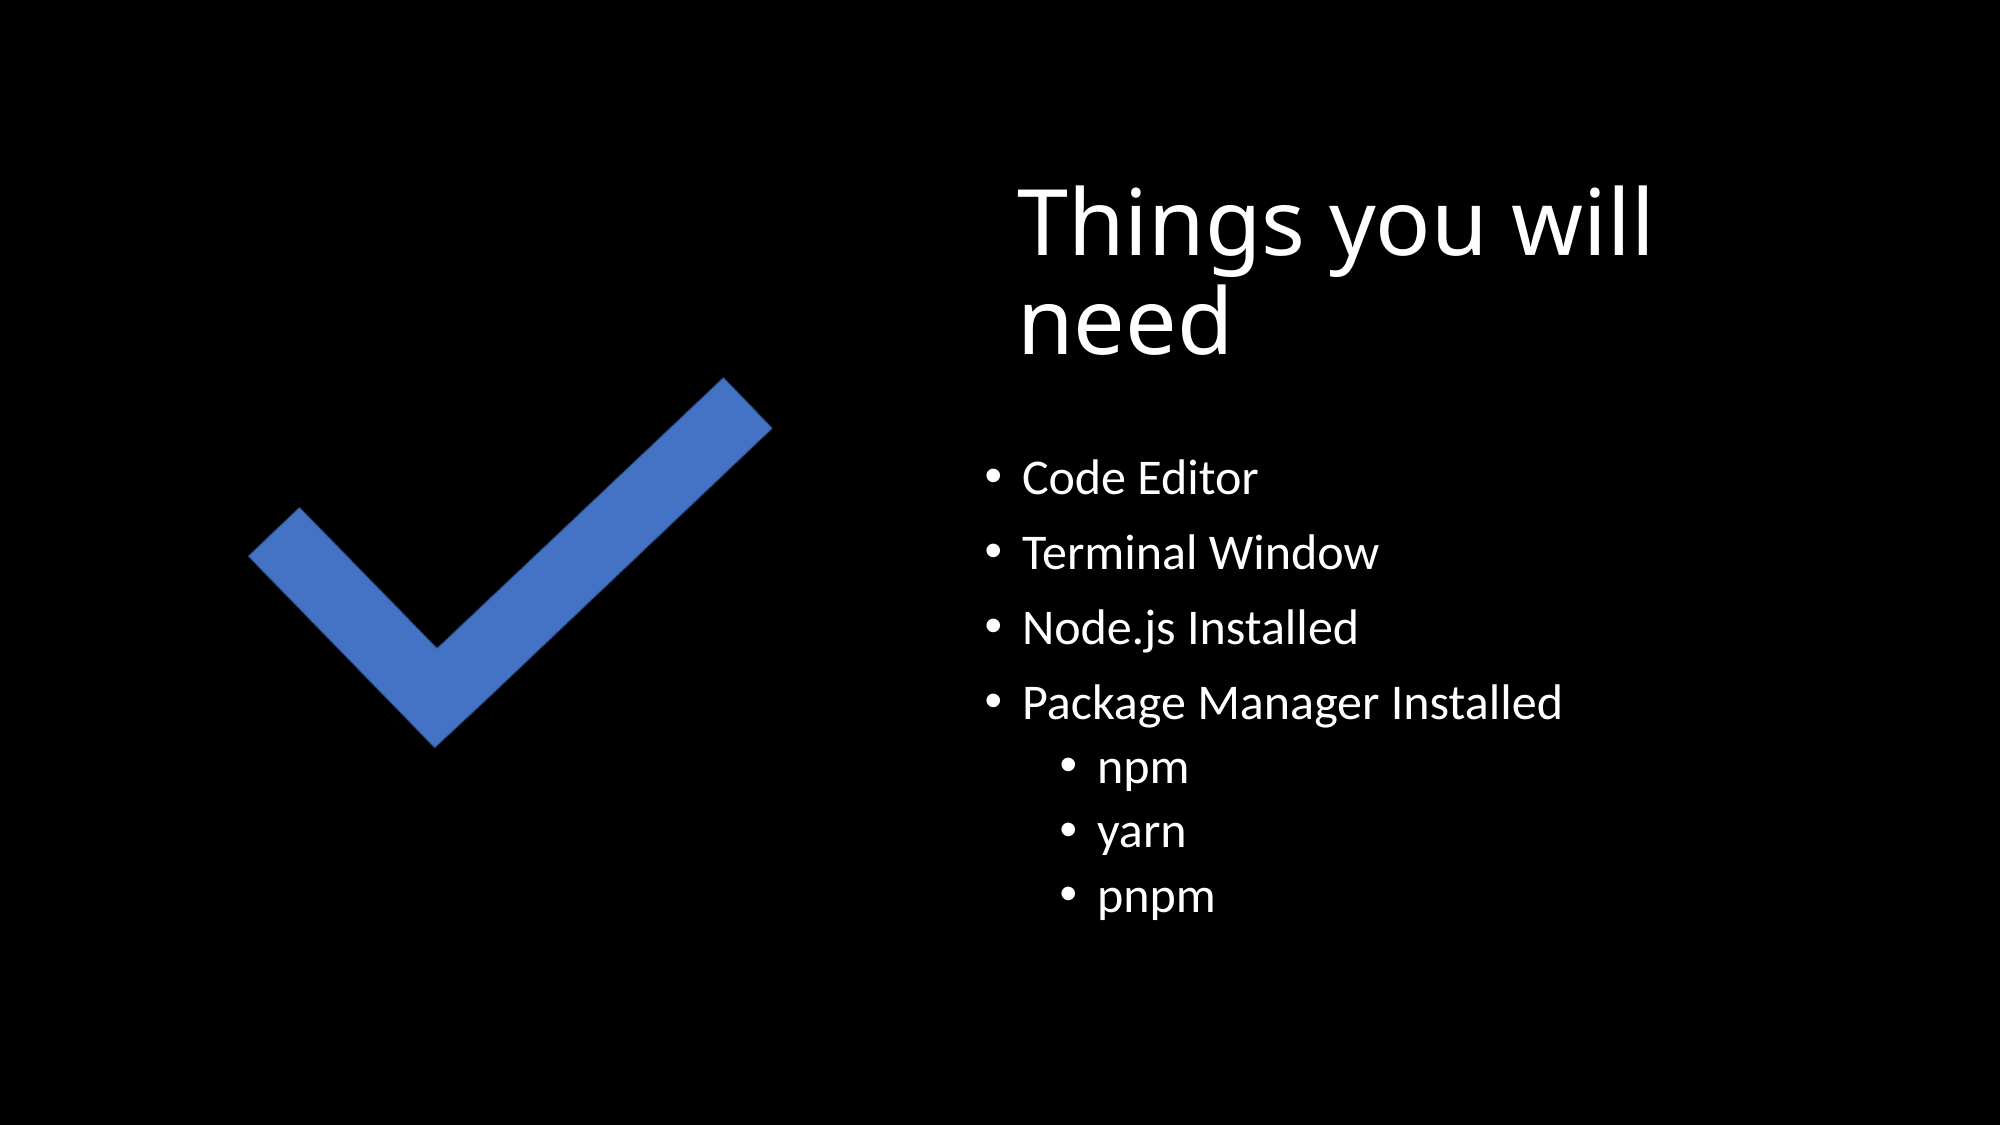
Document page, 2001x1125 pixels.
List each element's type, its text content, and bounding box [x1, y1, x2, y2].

picture [242, 293, 779, 830]
list Code Editor Terminal Window Node.js Installed Package Manager Installed npm yarn pnpm [969, 444, 1853, 1014]
title Things you will need [1002, 148, 1863, 402]
